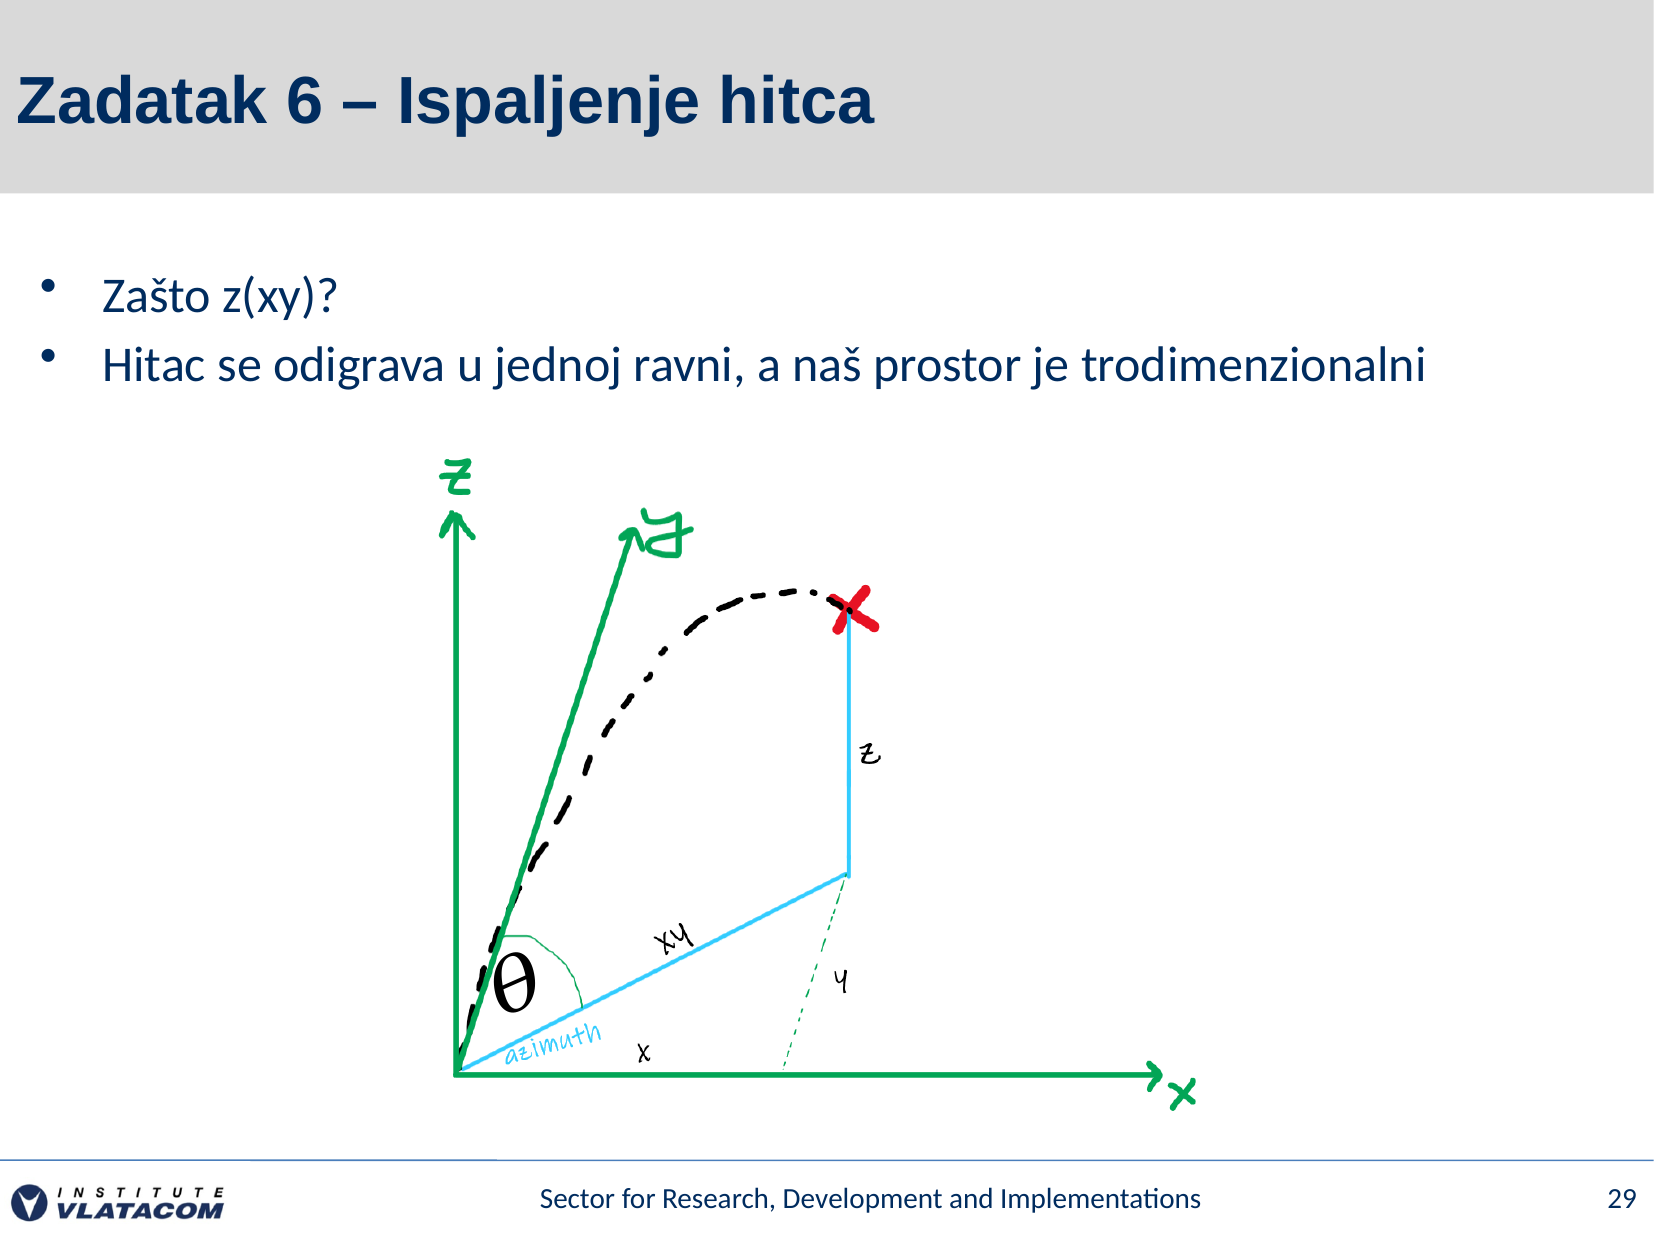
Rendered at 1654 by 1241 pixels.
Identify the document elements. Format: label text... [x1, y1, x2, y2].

slide_number 29 [1517, 1161, 1654, 1237]
list Zašto z(xy)? Hitac se odigrava u jednoj ravni, a naš prostor je trodimenzionalni [23, 229, 1631, 424]
footer Sector for Research, Development and Implementations [235, 1161, 1513, 1236]
picture [397, 423, 1257, 1139]
title Zadatak 6 – Ispaljenje hitca [0, 0, 1654, 194]
picture [4, 1177, 229, 1226]
